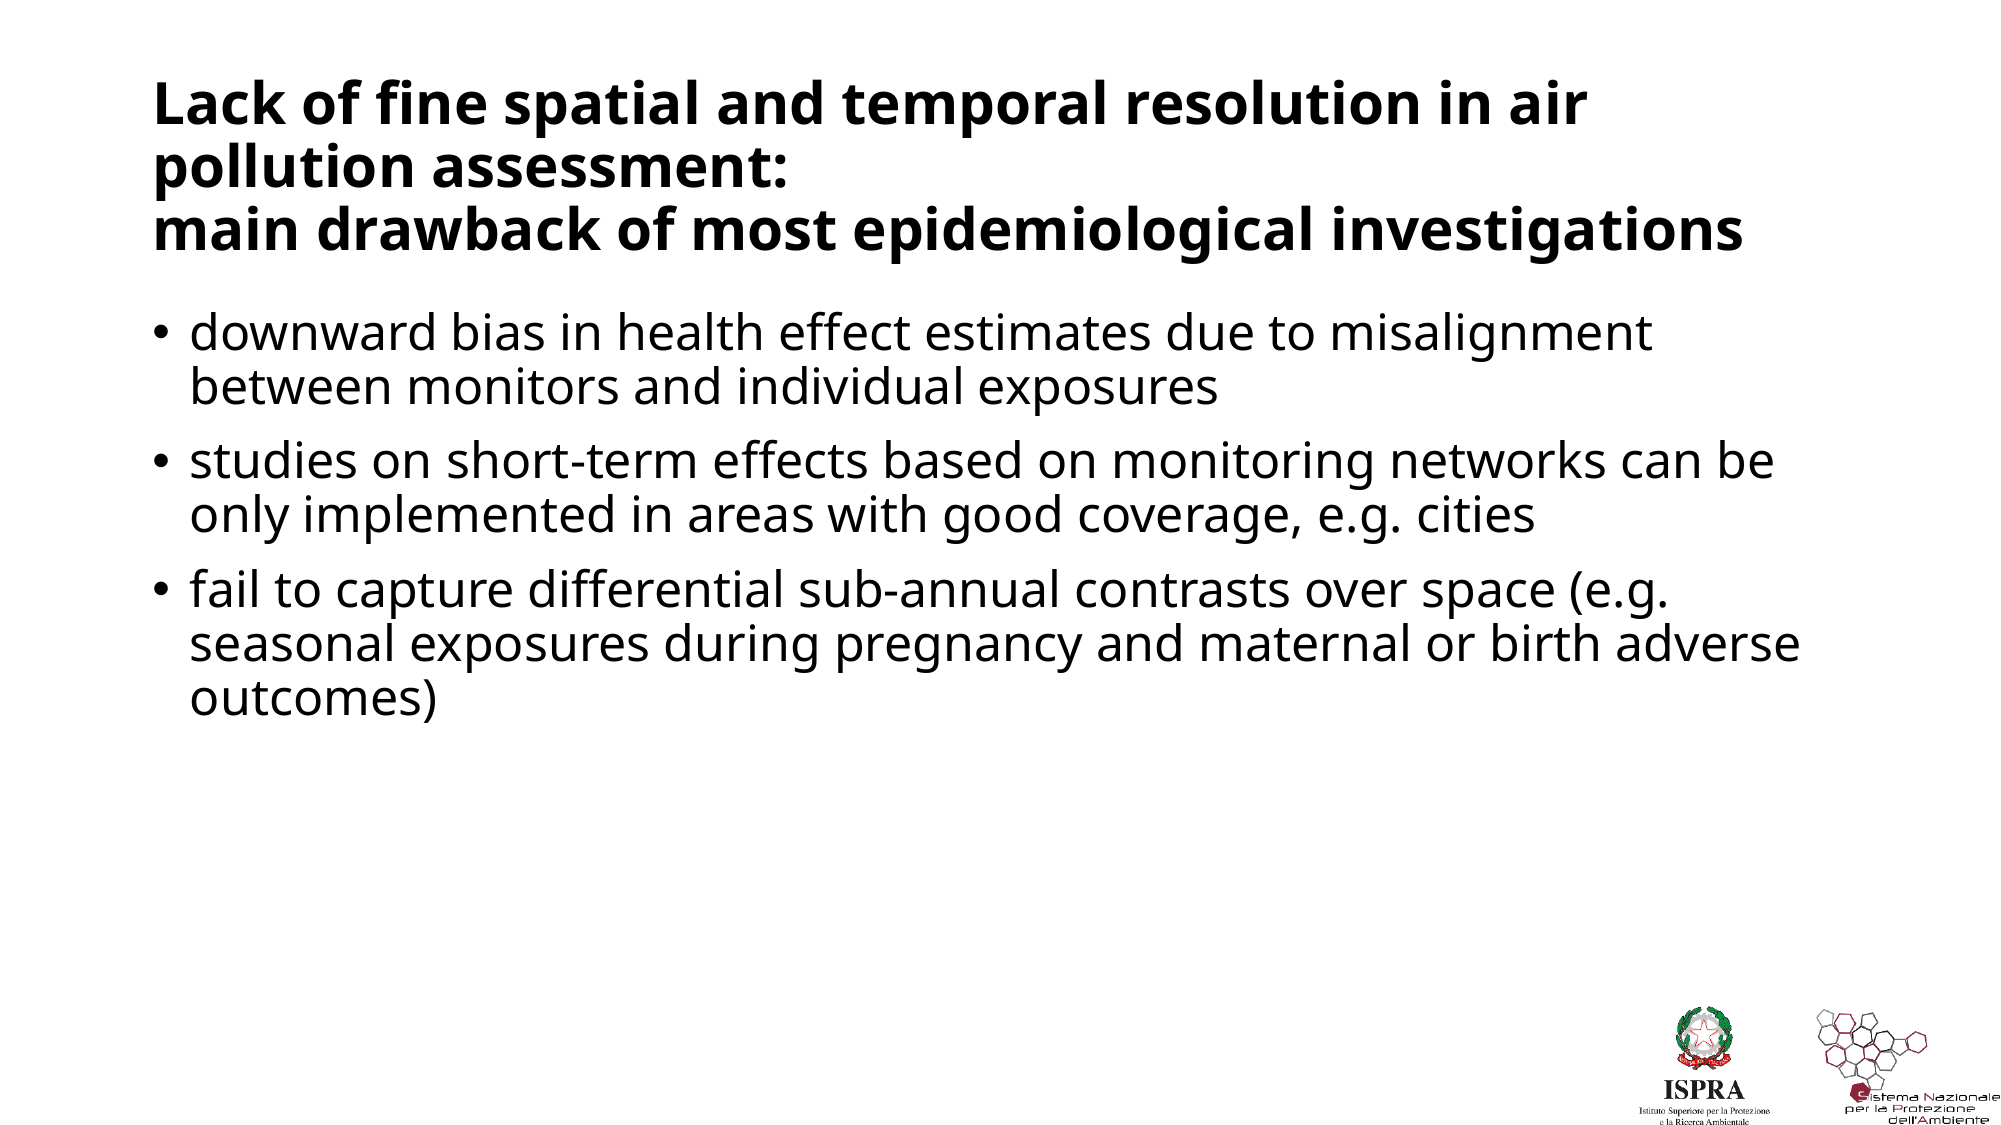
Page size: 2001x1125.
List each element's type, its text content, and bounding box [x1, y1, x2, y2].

picture [1639, 1006, 2000, 1125]
title Lack of fine spatial and temporal resolution in air pollution assessment: main drawback of most epidemiological investigations [137, 59, 1863, 278]
list downward bias in health effect estimates due to misalignment between monitors and individual exposures studies on short-term effects based on monitoring networks can be only implemented in areas with good coverage, e.g. cities fail to capture differential sub-annual contrasts over space (e.g. seasonal exposures during pregnancy and maternal or birth adverse outcomes) [137, 299, 1863, 1014]
